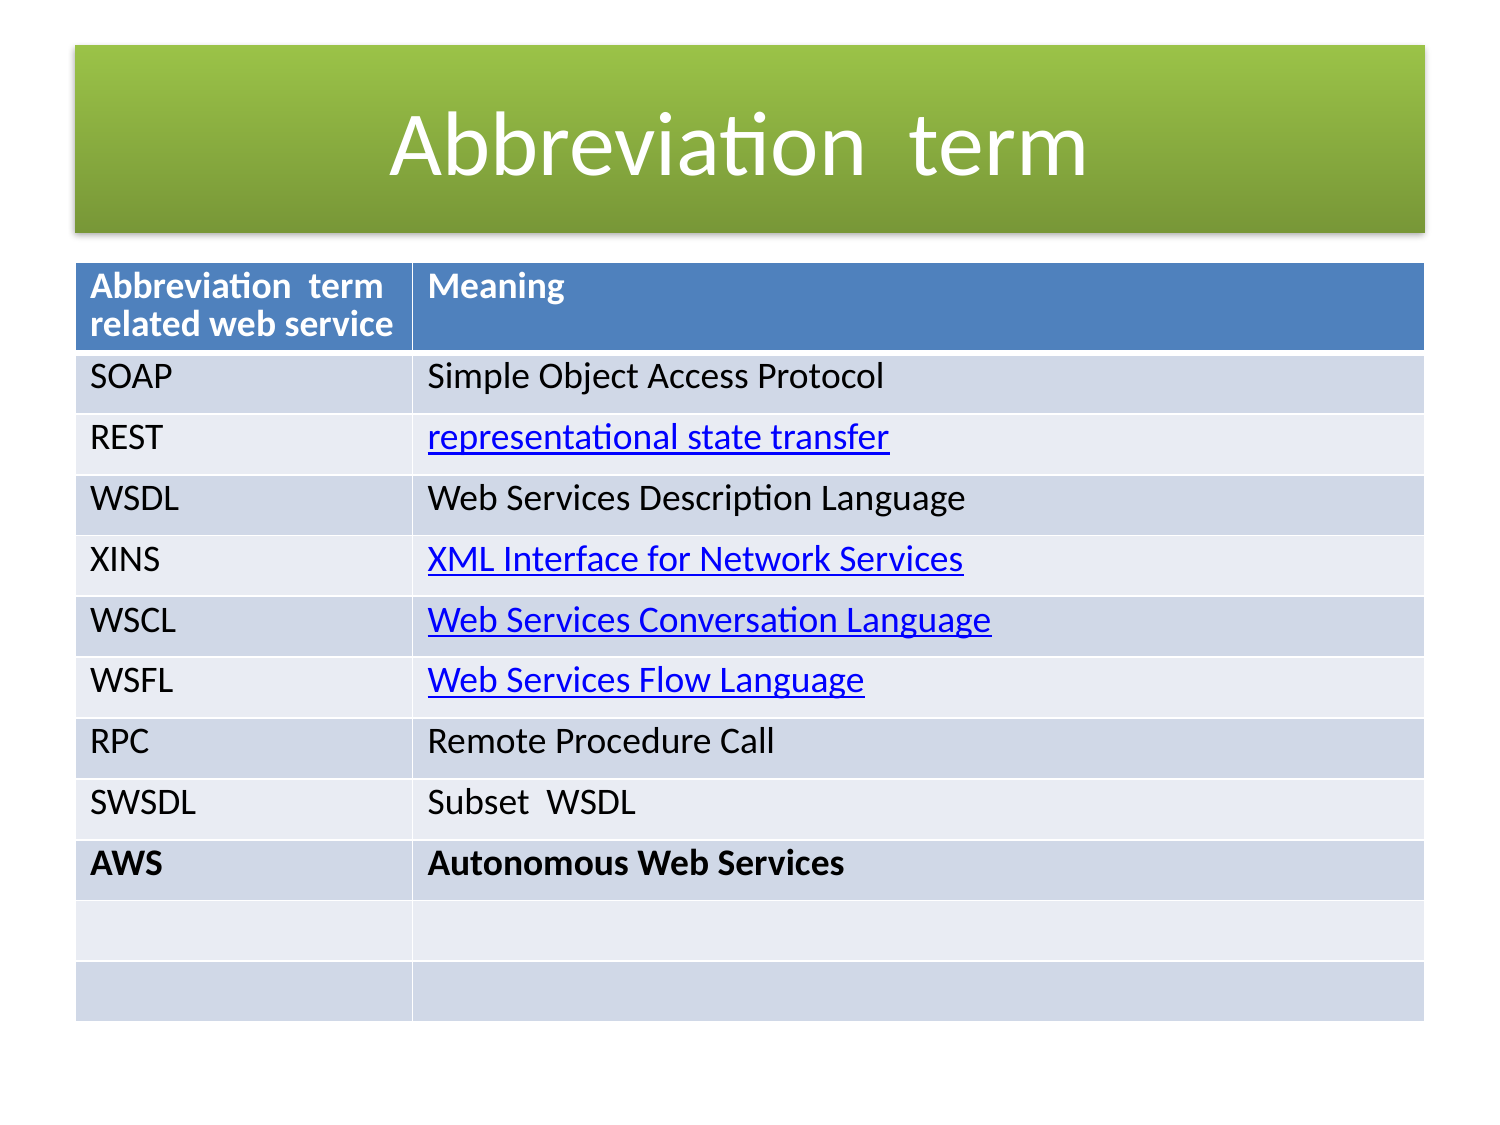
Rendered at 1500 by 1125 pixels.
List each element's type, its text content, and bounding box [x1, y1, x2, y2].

table_cell [413, 962, 1424, 1021]
table_cell [76, 901, 412, 960]
table_cell SOAP [76, 356, 412, 413]
table_cell [413, 901, 1424, 960]
table_cell WSCL [76, 597, 412, 656]
table_cell WSFL [76, 658, 412, 717]
table_cell Subset WSDL [413, 780, 1424, 839]
table_cell Web Services Conversation Language [413, 597, 1424, 656]
table_cell AWS [76, 841, 412, 900]
table_cell XML Interface for Network Services [413, 536, 1424, 595]
table_cell representational state transfer [413, 415, 1424, 474]
title Abbreviation term [75, 45, 1425, 233]
table_cell REST [76, 415, 412, 474]
table_cell Autonomous Web Services [413, 841, 1424, 900]
table_cell Web Services Flow Language [413, 658, 1424, 717]
table_header Abbreviation term related web service [76, 263, 412, 350]
table_cell XINS [76, 536, 412, 595]
table_cell Web Services Description Language [413, 476, 1424, 535]
table_cell [76, 962, 412, 1021]
table_cell SWSDL [76, 780, 412, 839]
table_cell Simple Object Access Protocol [413, 356, 1424, 413]
table_header Meaning [413, 263, 1424, 350]
table_cell RPC [76, 719, 412, 778]
table_cell Remote Procedure Call [413, 719, 1424, 778]
table_cell WSDL [76, 476, 412, 535]
